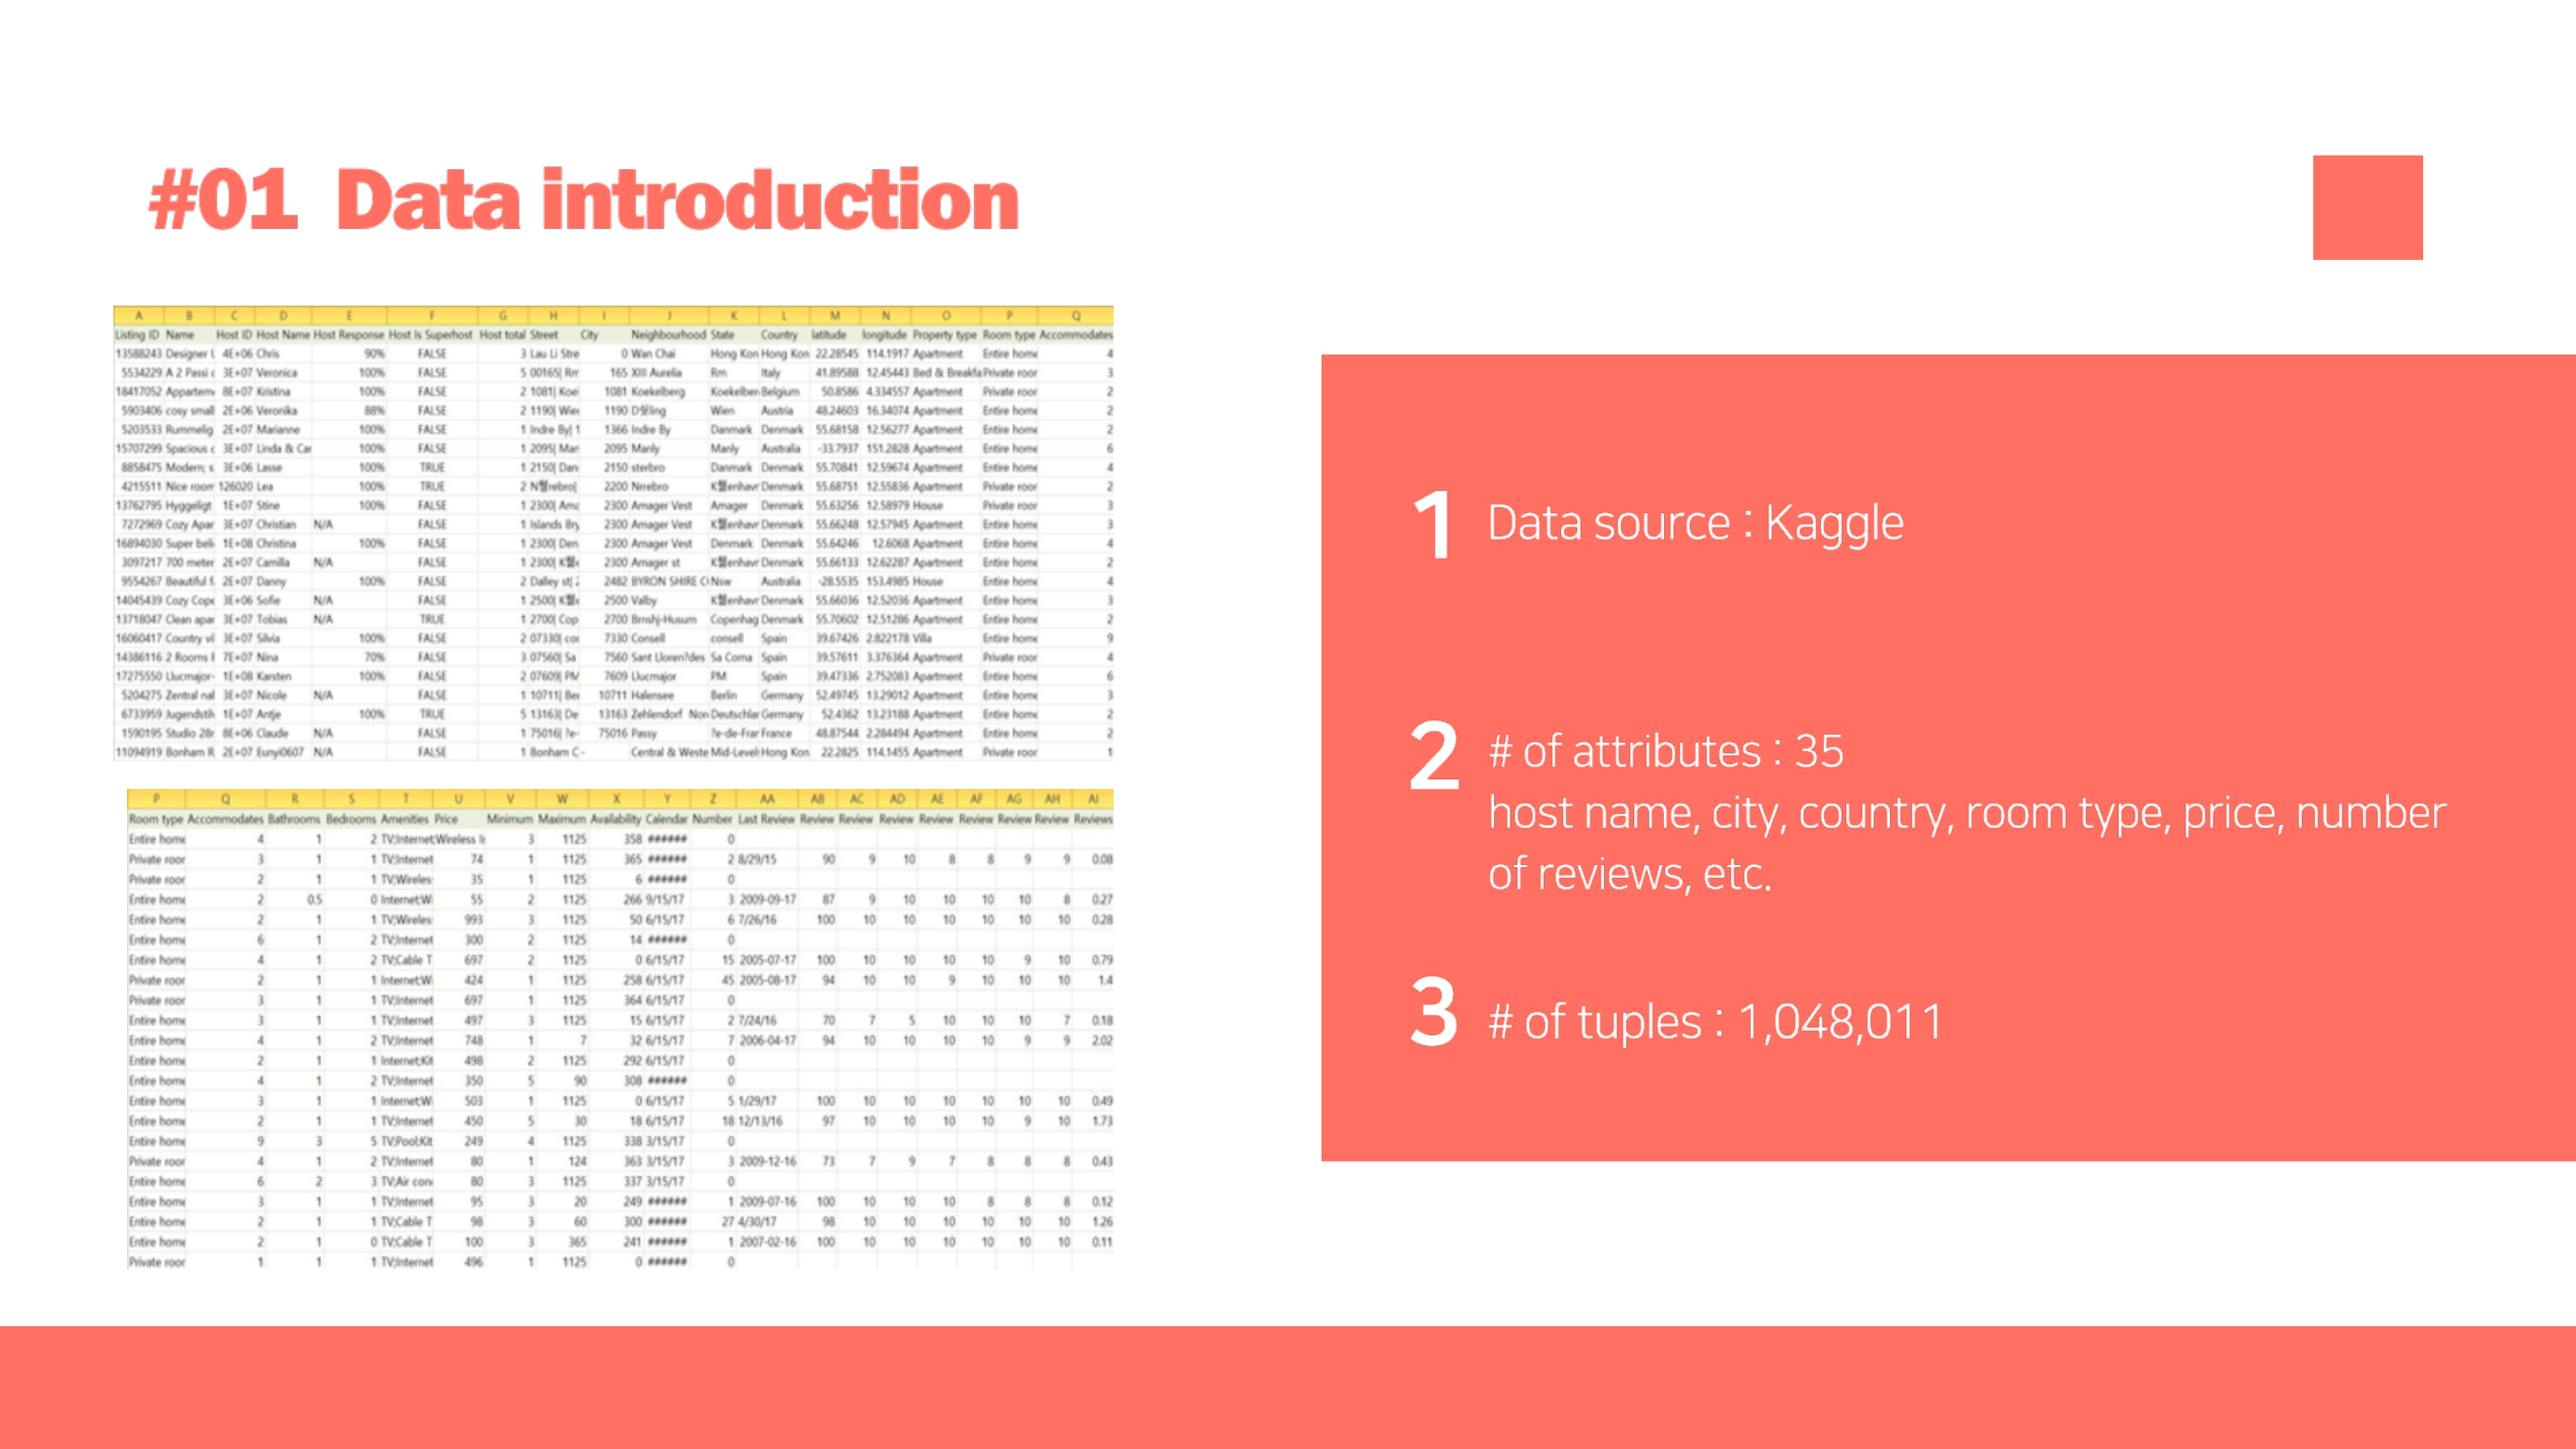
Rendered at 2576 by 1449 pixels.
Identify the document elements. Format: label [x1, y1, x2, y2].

text_box [0, 1325, 2576, 1449]
picture [1393, 679, 2476, 1104]
text_box [113, 306, 1114, 761]
text_box [2313, 155, 2423, 260]
text_box [127, 789, 1114, 1270]
picture [1390, 449, 1931, 617]
picture [133, 121, 1068, 282]
text_box [1321, 355, 2576, 1161]
